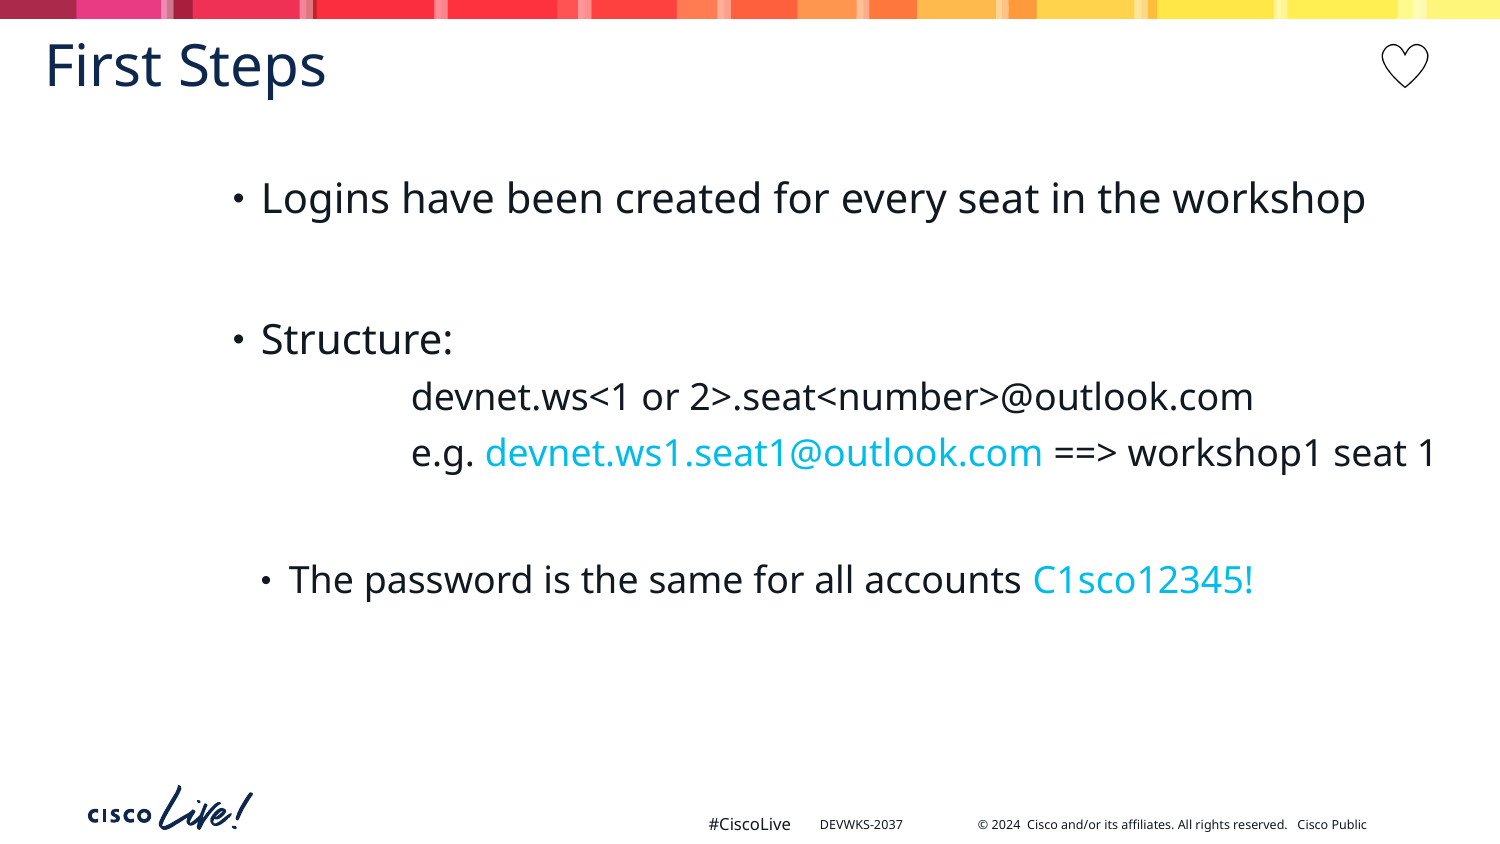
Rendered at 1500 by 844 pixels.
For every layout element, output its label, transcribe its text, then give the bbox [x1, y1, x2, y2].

title First Steps [29, 33, 1371, 106]
picture [0, 0, 1500, 19]
footer DEVWKS-2037 [809, 811, 960, 838]
picture [1372, 33, 1439, 100]
list Logins have been created for every seat in the workshop Structure: devnet.ws<1 or 2>.seat<number>@outlook.com e.g. devnet.ws1.seat1@outlook.com ==> workshop1 seat 1 The password is the same for all accounts C1sco12345! [218, 168, 1500, 676]
